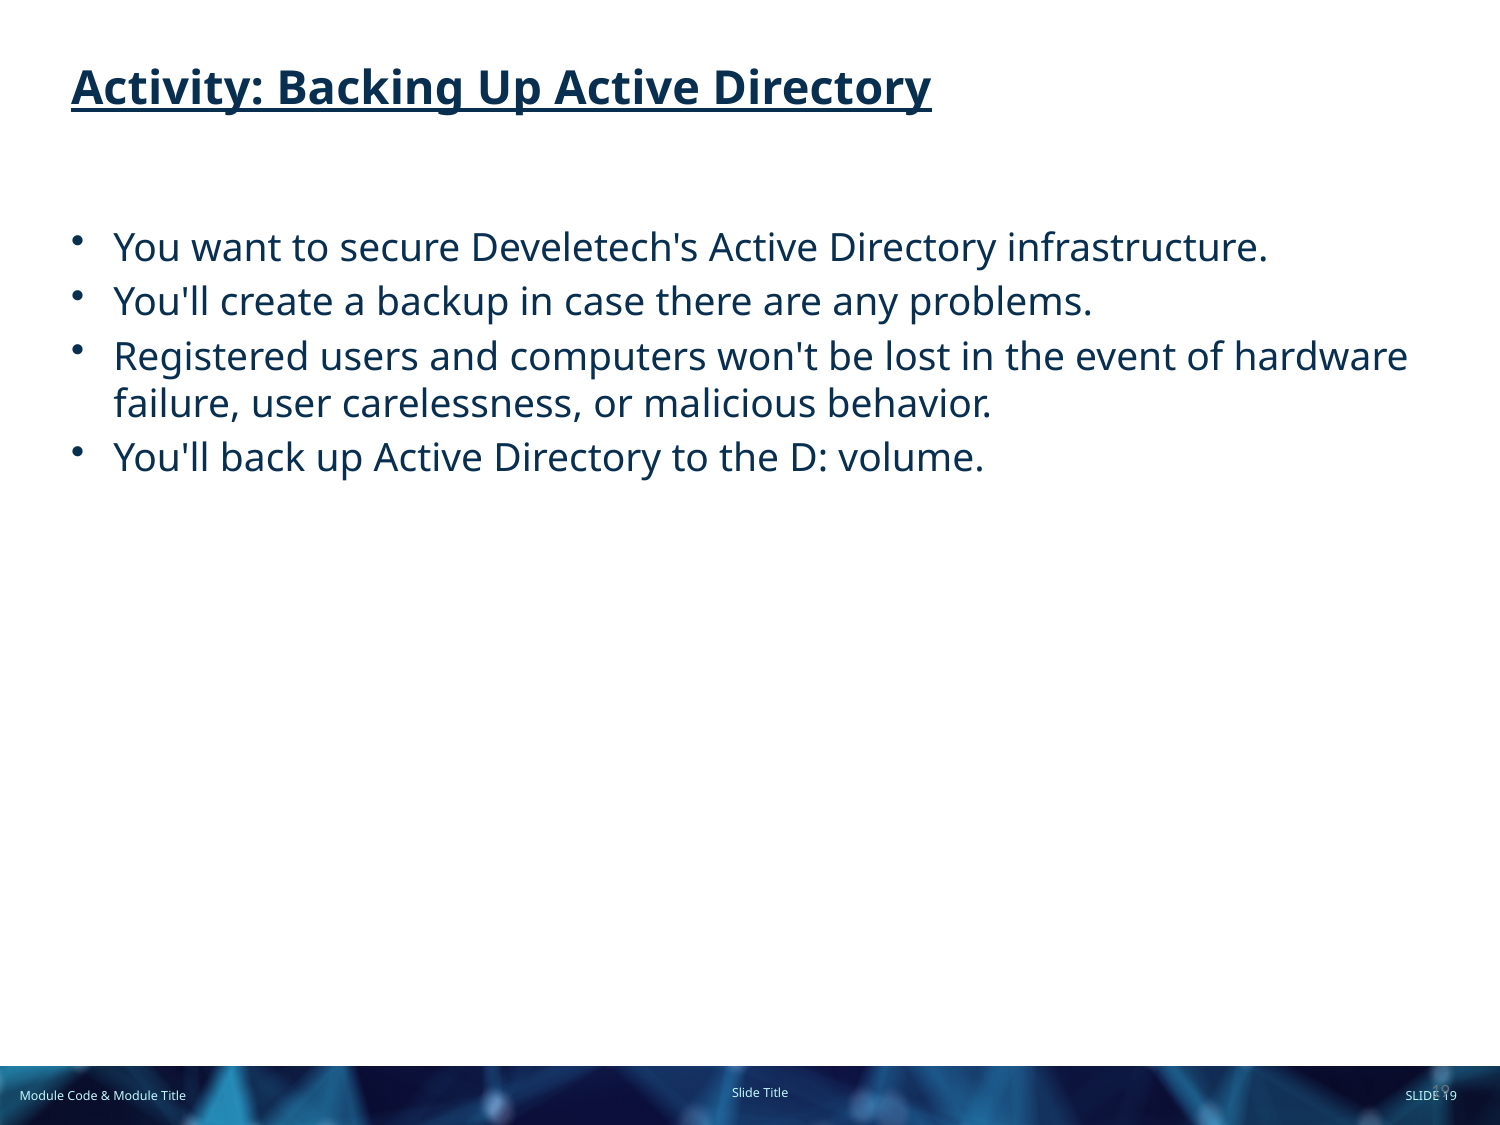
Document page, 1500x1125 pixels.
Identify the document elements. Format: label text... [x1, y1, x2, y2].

title Activity: Backing Up Active Directory [56, 16, 1350, 155]
slide_number 19 [1407, 1067, 1450, 1113]
picture [0, 1066, 1500, 1125]
list You want to secure Develetech's Active Directory infrastructure. You'll create a backup in case there are any problems. Registered users and computers won't be lost in the event of hardware failure, user carelessness, or malicious behavior. You'll back up Active Directory to the D: volume. [56, 214, 1444, 1024]
